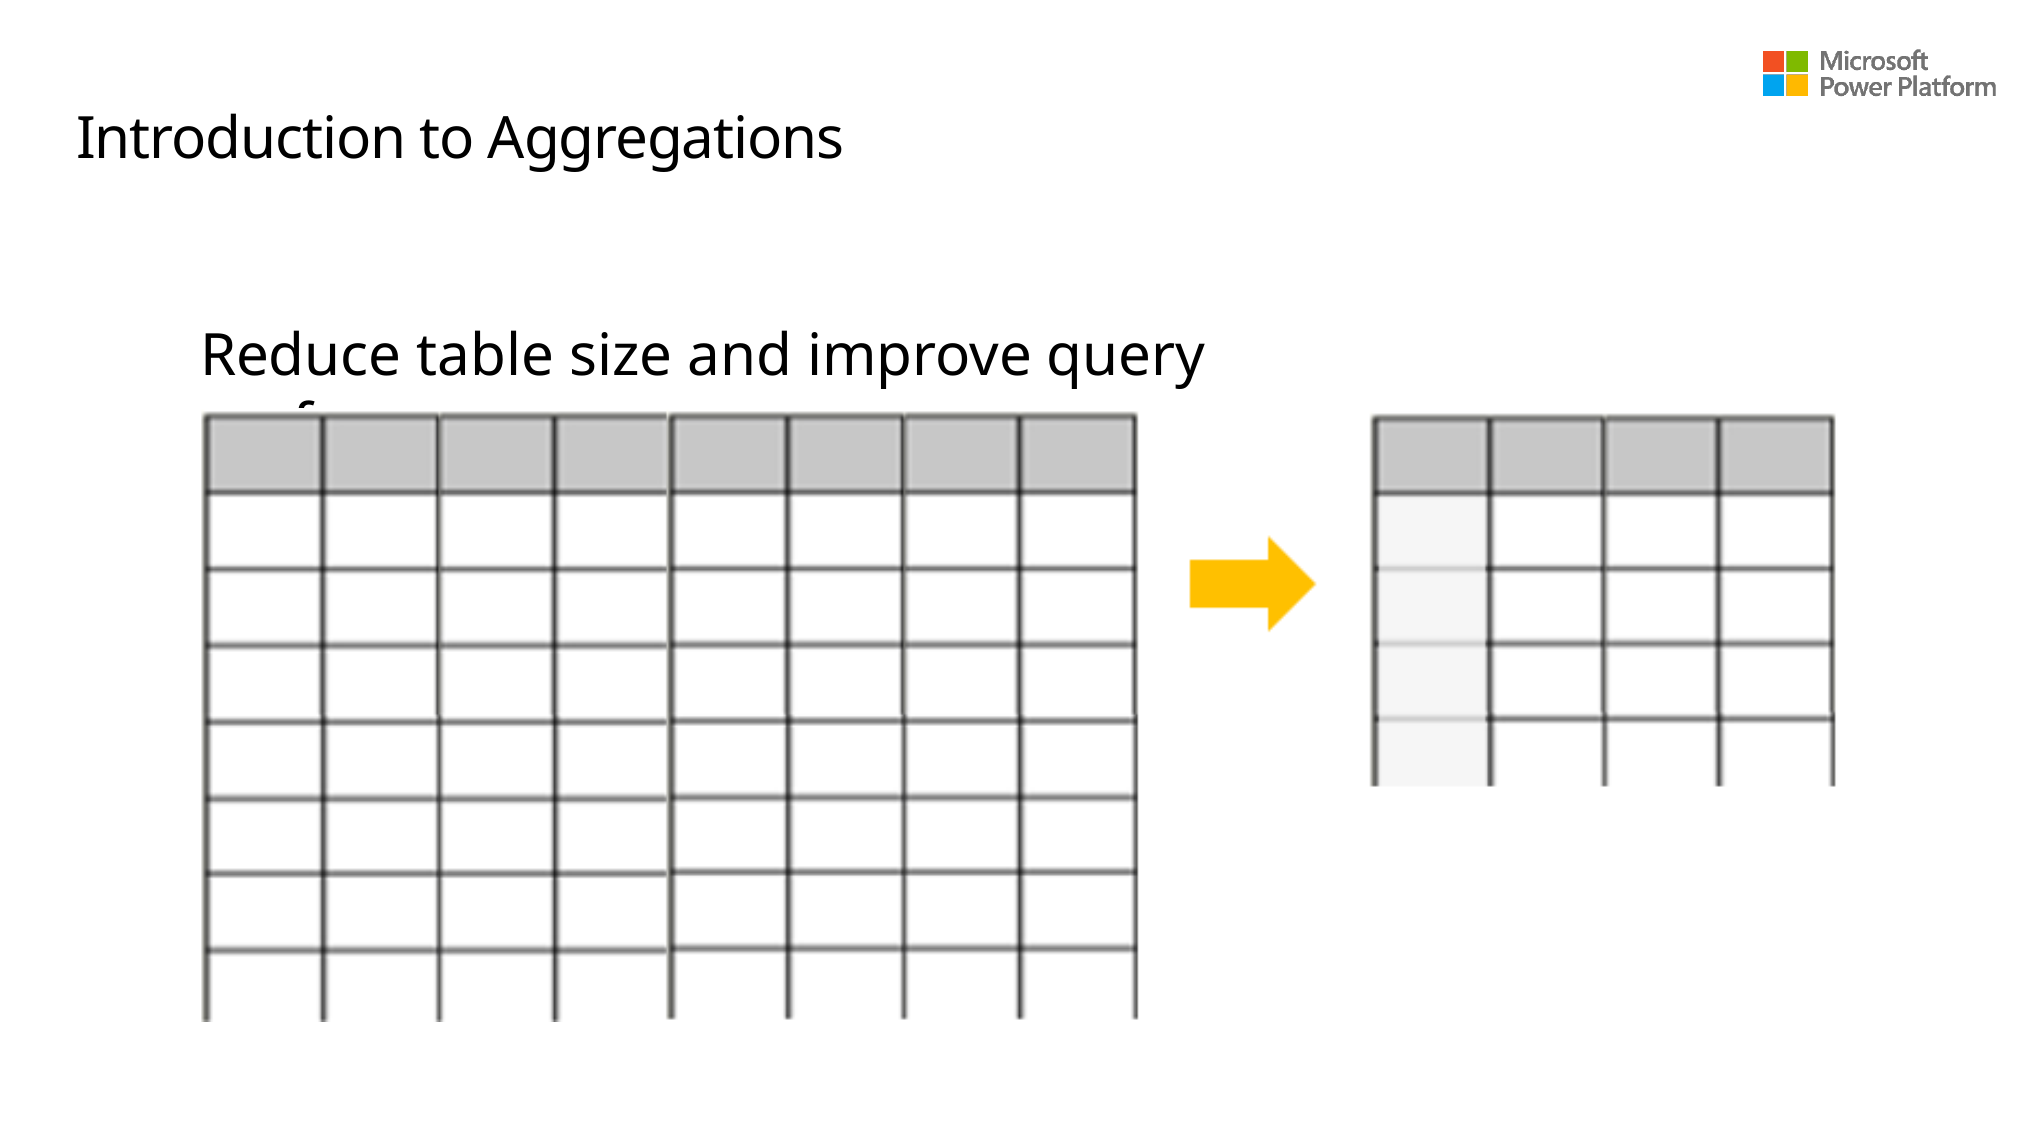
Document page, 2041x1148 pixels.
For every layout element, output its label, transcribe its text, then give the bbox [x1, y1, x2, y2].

list Reduce table size and improve query performance. [200, 317, 1588, 389]
picture [1718, 6, 2041, 140]
picture [199, 408, 1841, 1022]
title Introduction to Aggregations [76, 103, 1820, 172]
